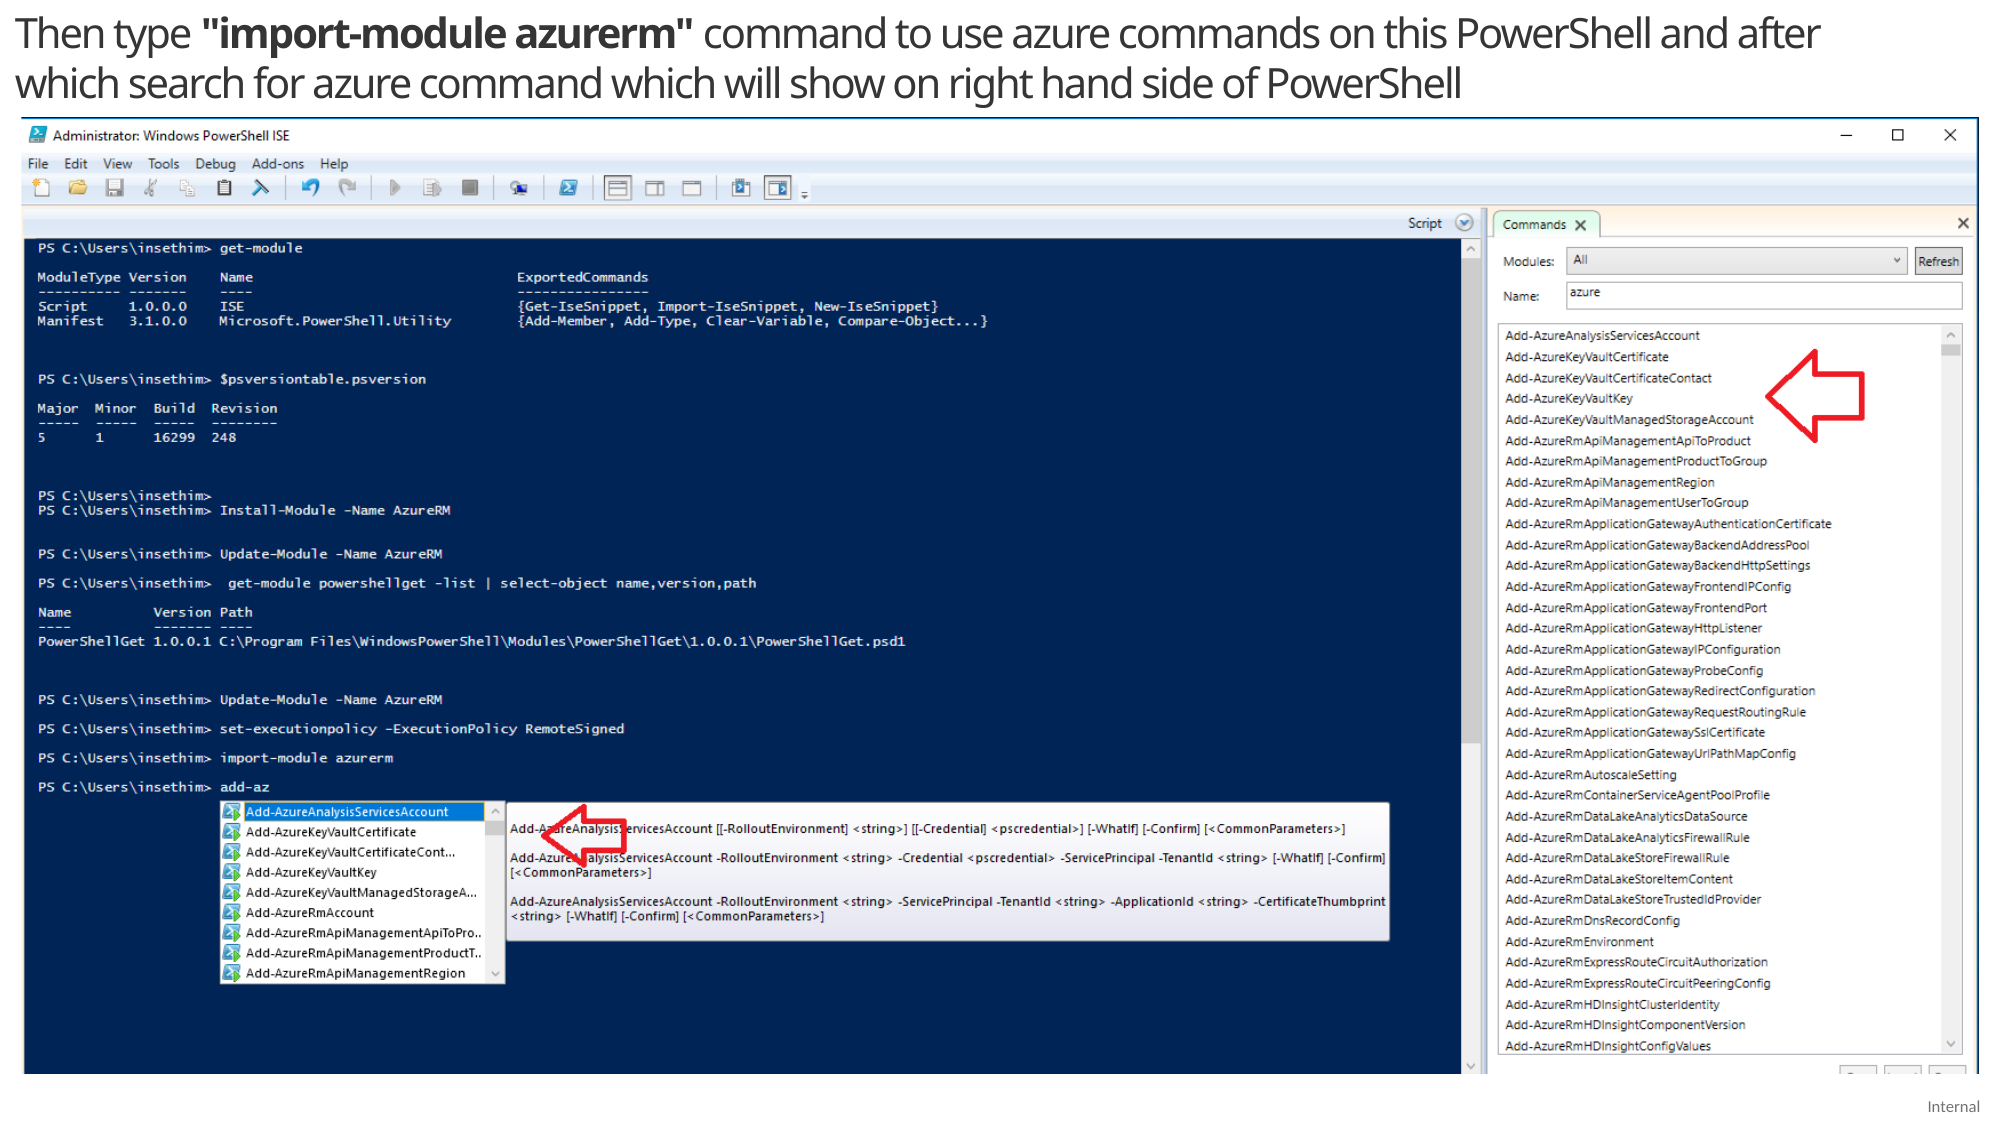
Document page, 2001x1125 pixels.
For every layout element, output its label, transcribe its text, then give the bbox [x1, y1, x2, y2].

picture [21, 117, 1980, 1074]
text_box Then type "import-module azurerm" command to use azure commands on this PowerShell and after which search for azure command which will show on right hand side of PowerShell [0, 0, 1946, 115]
